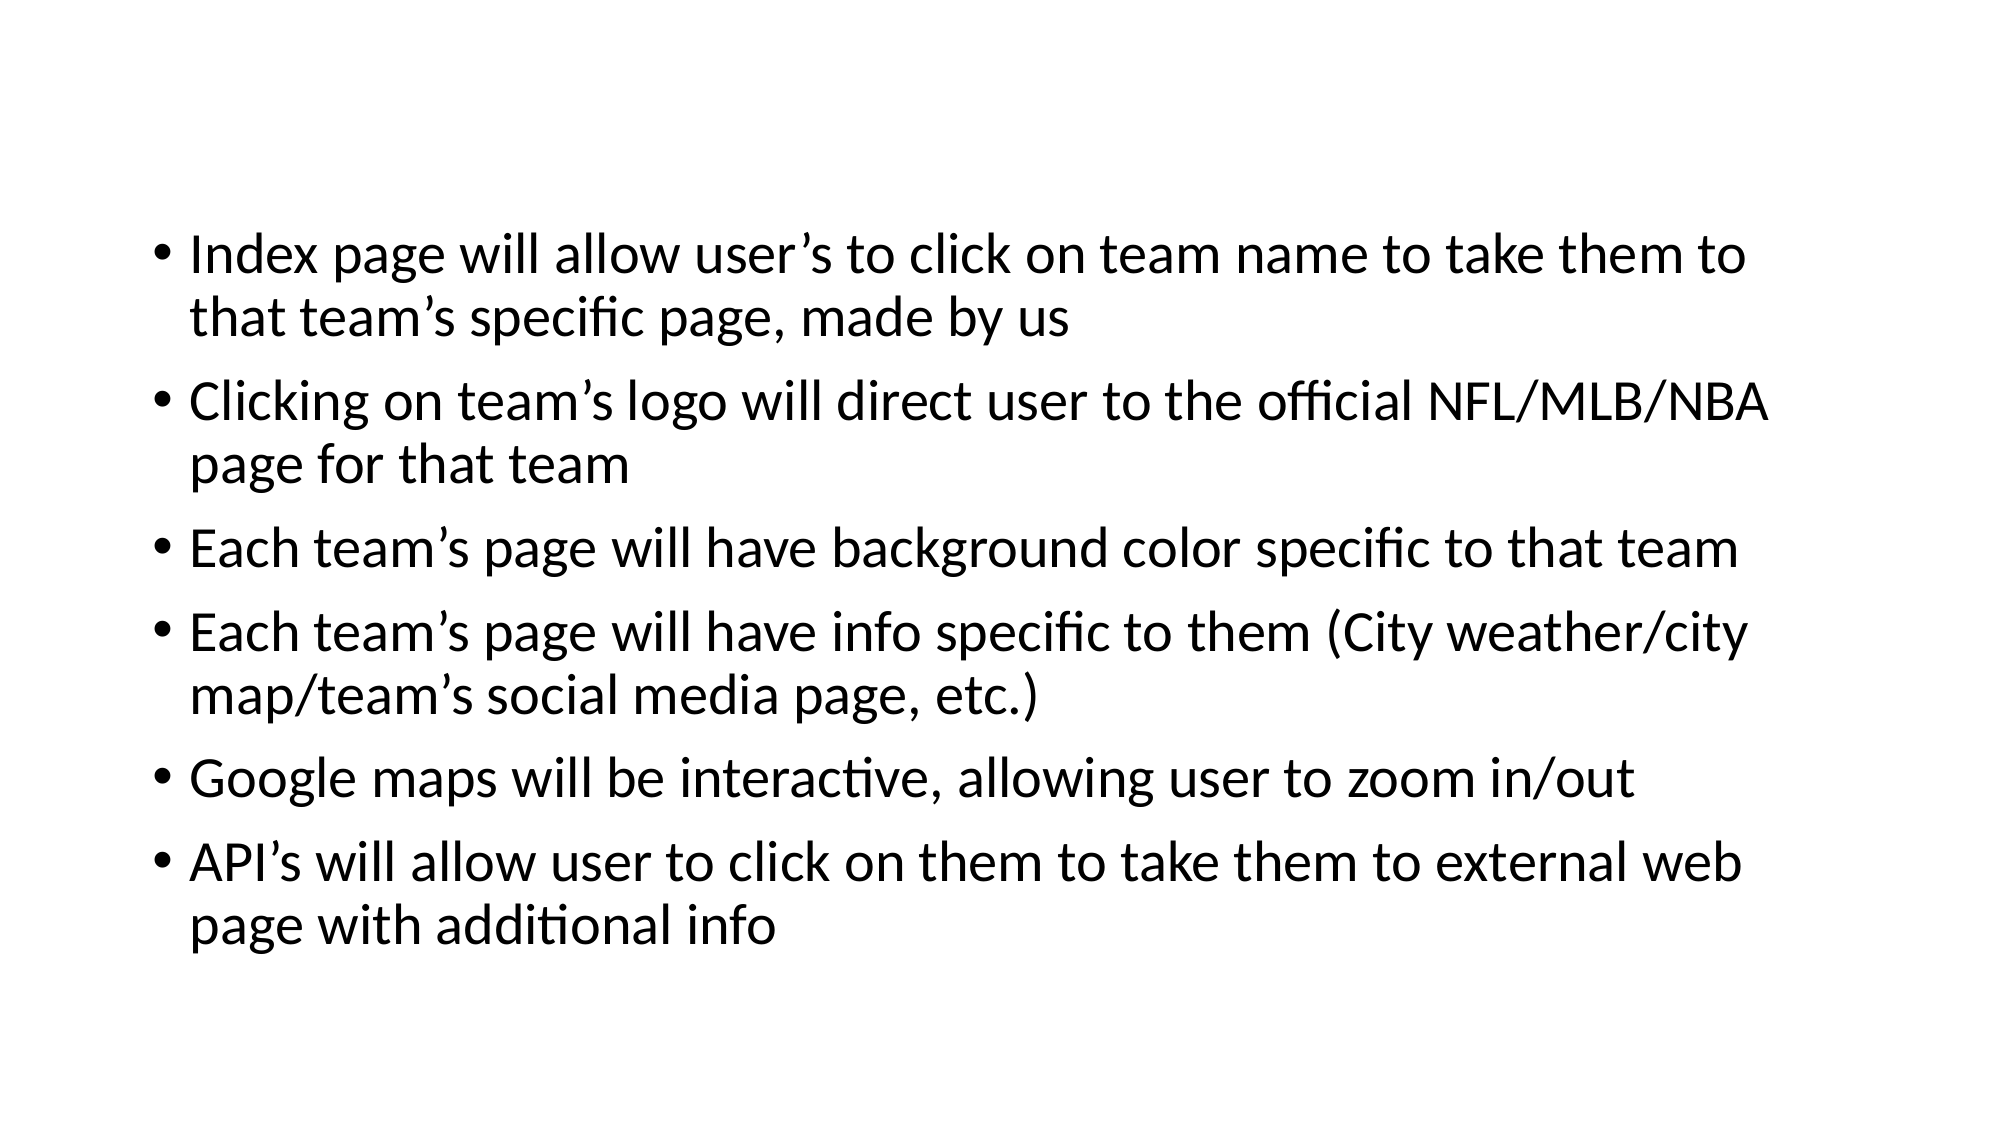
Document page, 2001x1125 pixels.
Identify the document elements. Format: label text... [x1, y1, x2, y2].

list Index page will allow user’s to click on team name to take them to that team’s specific page, made by us Clicking on team’s logo will direct user to the official NFL/MLB/NBA page for that team Each team’s page will have background color specific to that team Each team’s page will have info specific to them (City weather/city map/team’s social media page, etc.) Google maps will be interactive, allowing user to zoom in/out API’s will allow user to click on them to take them to external web page with additional info [137, 41, 1863, 1014]
